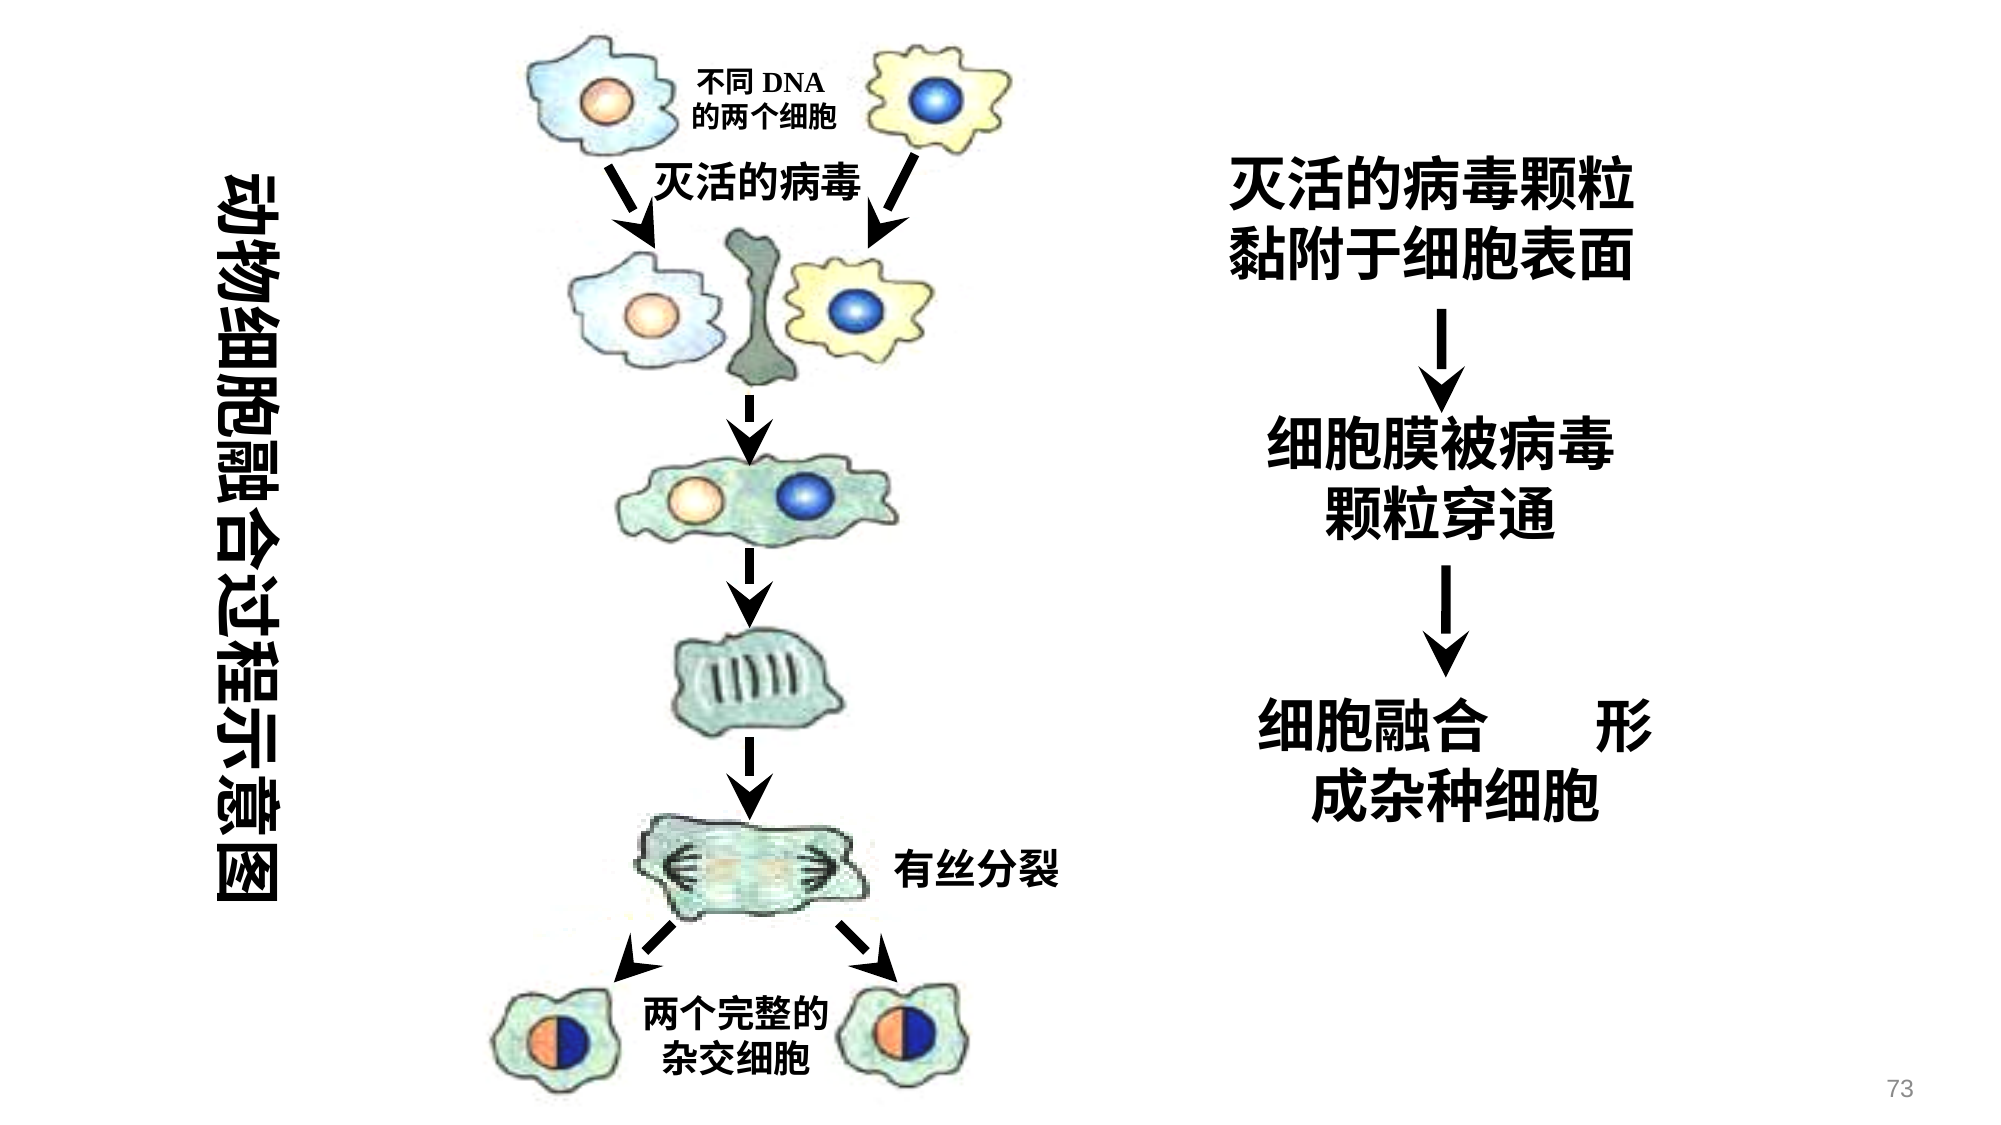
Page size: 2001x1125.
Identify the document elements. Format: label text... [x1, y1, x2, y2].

slide_number 73 [1479, 1057, 1930, 1118]
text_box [607, 147, 939, 249]
picture [560, 433, 939, 584]
text_box 动物细胞融合过程示意图 [186, 126, 298, 943]
text_box 细胞膜被病毒颗粒穿通 [1231, 399, 1651, 555]
picture [525, 217, 974, 395]
picture [477, 9, 1045, 175]
text_box 细胞融合 形成杂种细胞 [1237, 681, 1675, 837]
text_box [1443, 392, 1452, 399]
text_box [1431, 392, 1440, 399]
text_box 灭活的病毒颗粒黏附于细胞表面 [1189, 140, 1675, 295]
text_box [739, 607, 760, 619]
text_box 有丝分裂 [927, 835, 1119, 901]
picture [448, 958, 1016, 1120]
text_box [1435, 656, 1457, 678]
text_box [613, 923, 898, 983]
picture [595, 619, 888, 749]
picture [525, 788, 927, 943]
